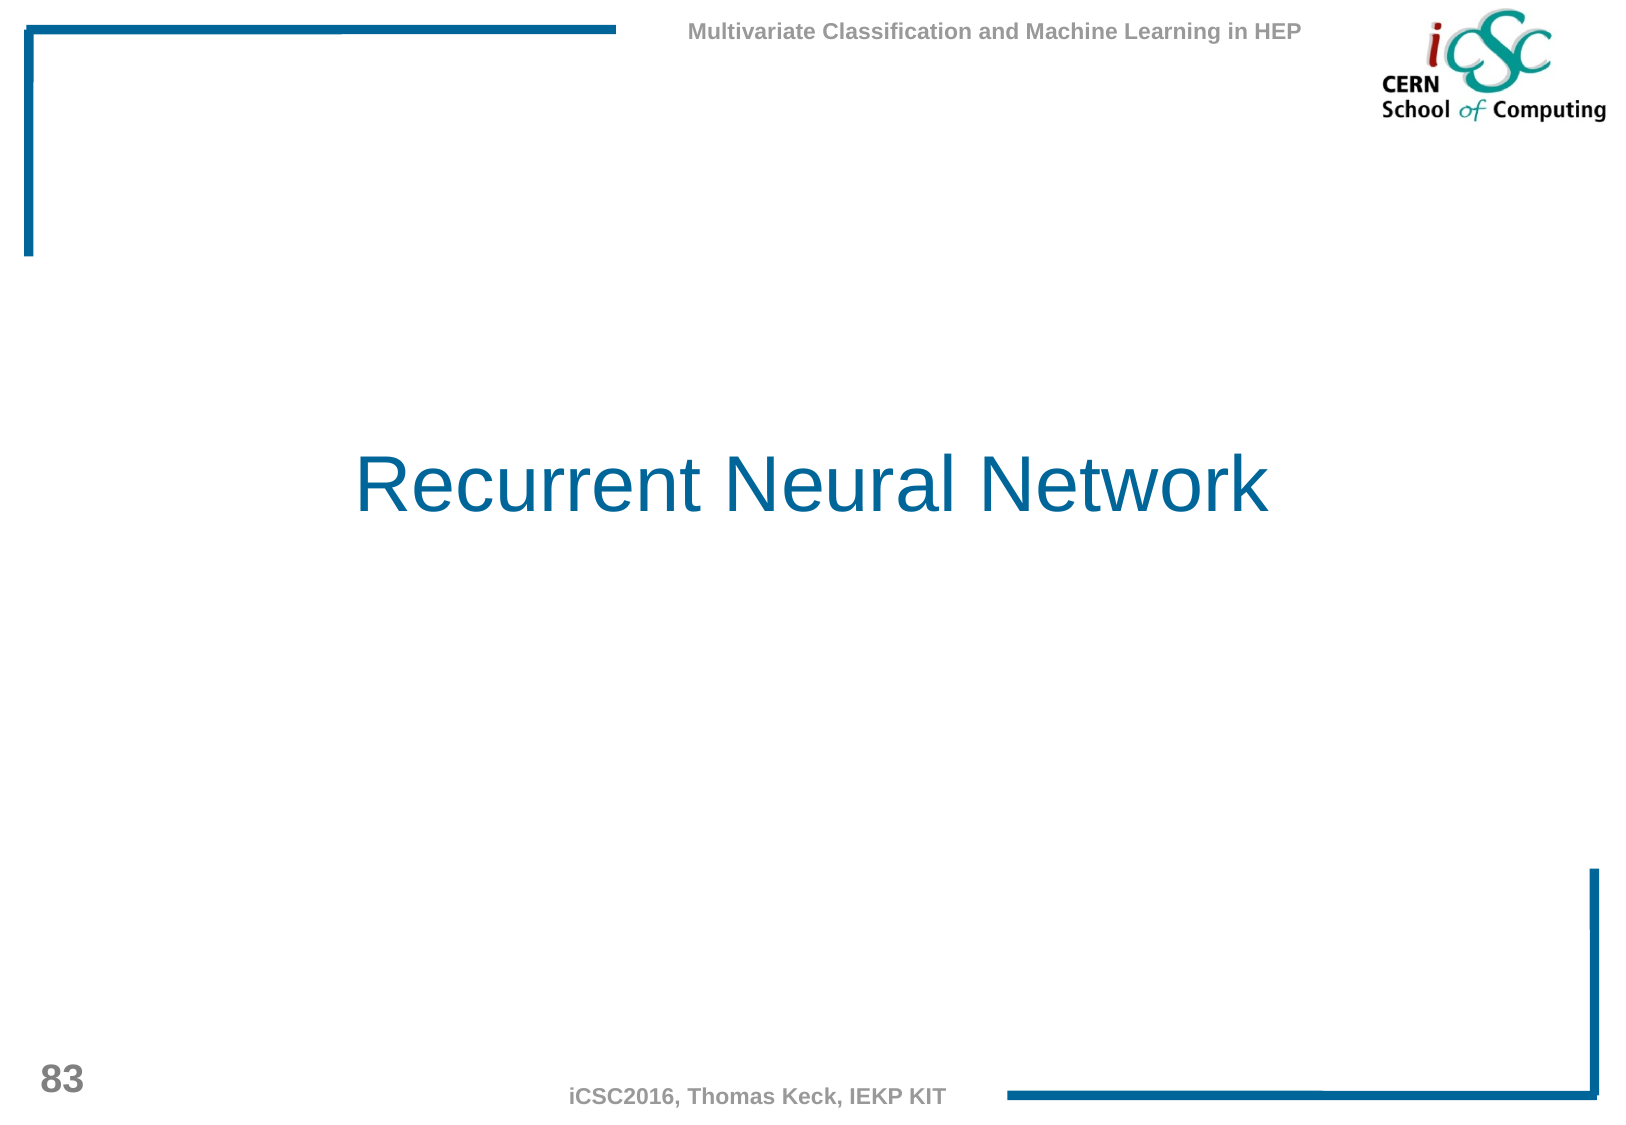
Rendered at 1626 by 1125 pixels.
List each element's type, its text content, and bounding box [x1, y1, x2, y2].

text_box Recurrent Neural Network [81, 44, 1543, 915]
picture [1381, 8, 1607, 124]
